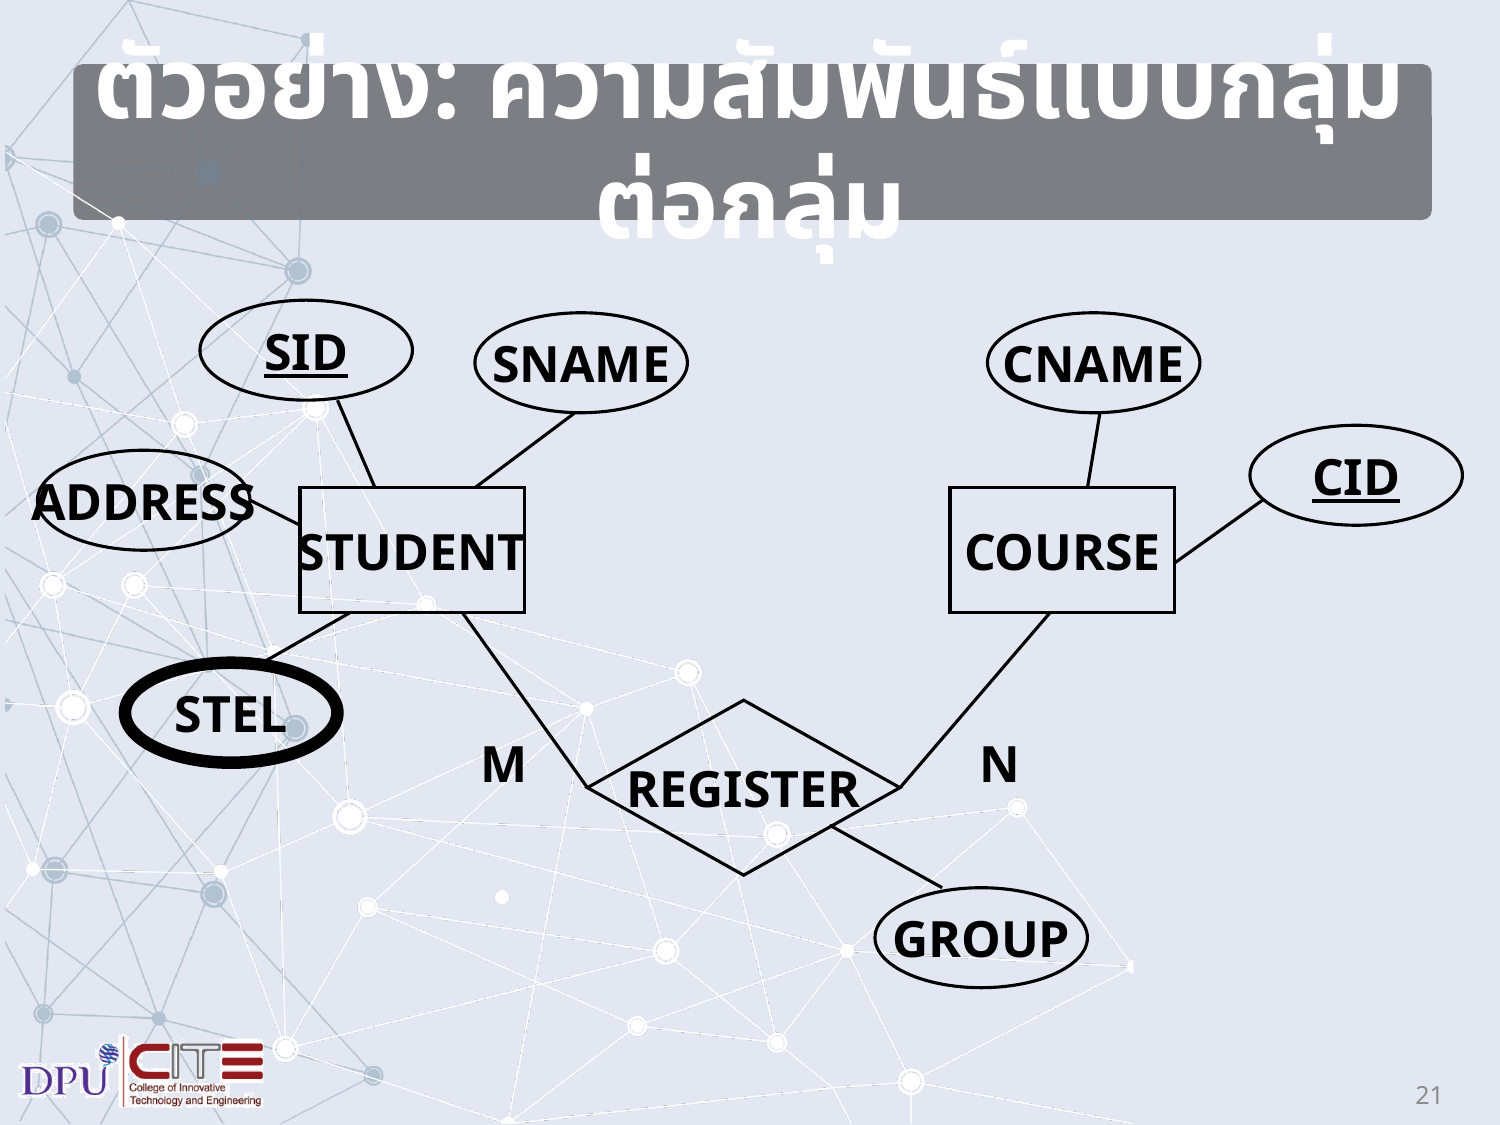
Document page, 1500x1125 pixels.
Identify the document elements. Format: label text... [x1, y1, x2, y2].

text_box M [466, 725, 543, 800]
text_box CNAME [987, 312, 1200, 413]
text_box STUDENT [299, 487, 525, 613]
text_box N [964, 725, 1035, 800]
text_box SNAME [474, 312, 688, 413]
text_box GROUP [874, 887, 1088, 988]
text_box REGISTER [587, 700, 900, 876]
text_box STEL [124, 662, 338, 763]
text_box CID [1249, 425, 1463, 526]
title ตัวอย่าง: ความสัมพันธ์แบบกลุ่มต่อกลุ่ม [75, 45, 1425, 233]
picture [0, 0, 1140, 1125]
text_box COURSE [949, 487, 1175, 613]
text_box SID [199, 300, 413, 401]
slide_number 21 [1108, 1070, 1459, 1124]
text_box ADDRESS [37, 450, 250, 551]
